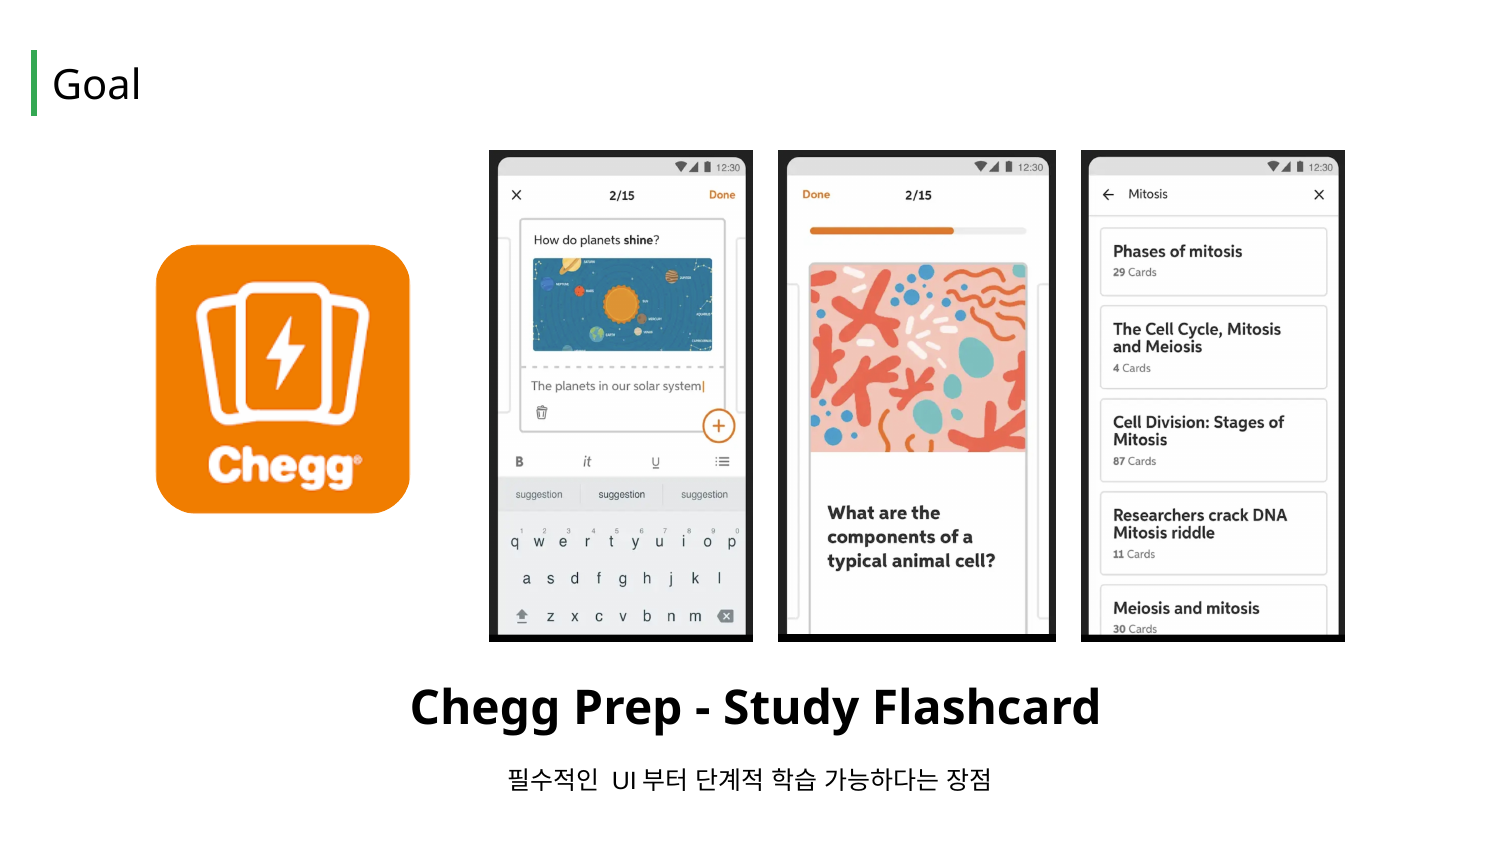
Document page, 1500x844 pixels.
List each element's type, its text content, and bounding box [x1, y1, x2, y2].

picture [488, 150, 753, 642]
text_box 필수적인 UI부터 단계적 학습 가능하다는 장점 [207, 749, 1292, 810]
picture [154, 244, 411, 515]
text_box Goal [36, 42, 529, 123]
text_box Chegg Prep - Study Flashcard [378, 661, 1121, 749]
picture [778, 150, 1056, 642]
picture [1080, 150, 1345, 642]
